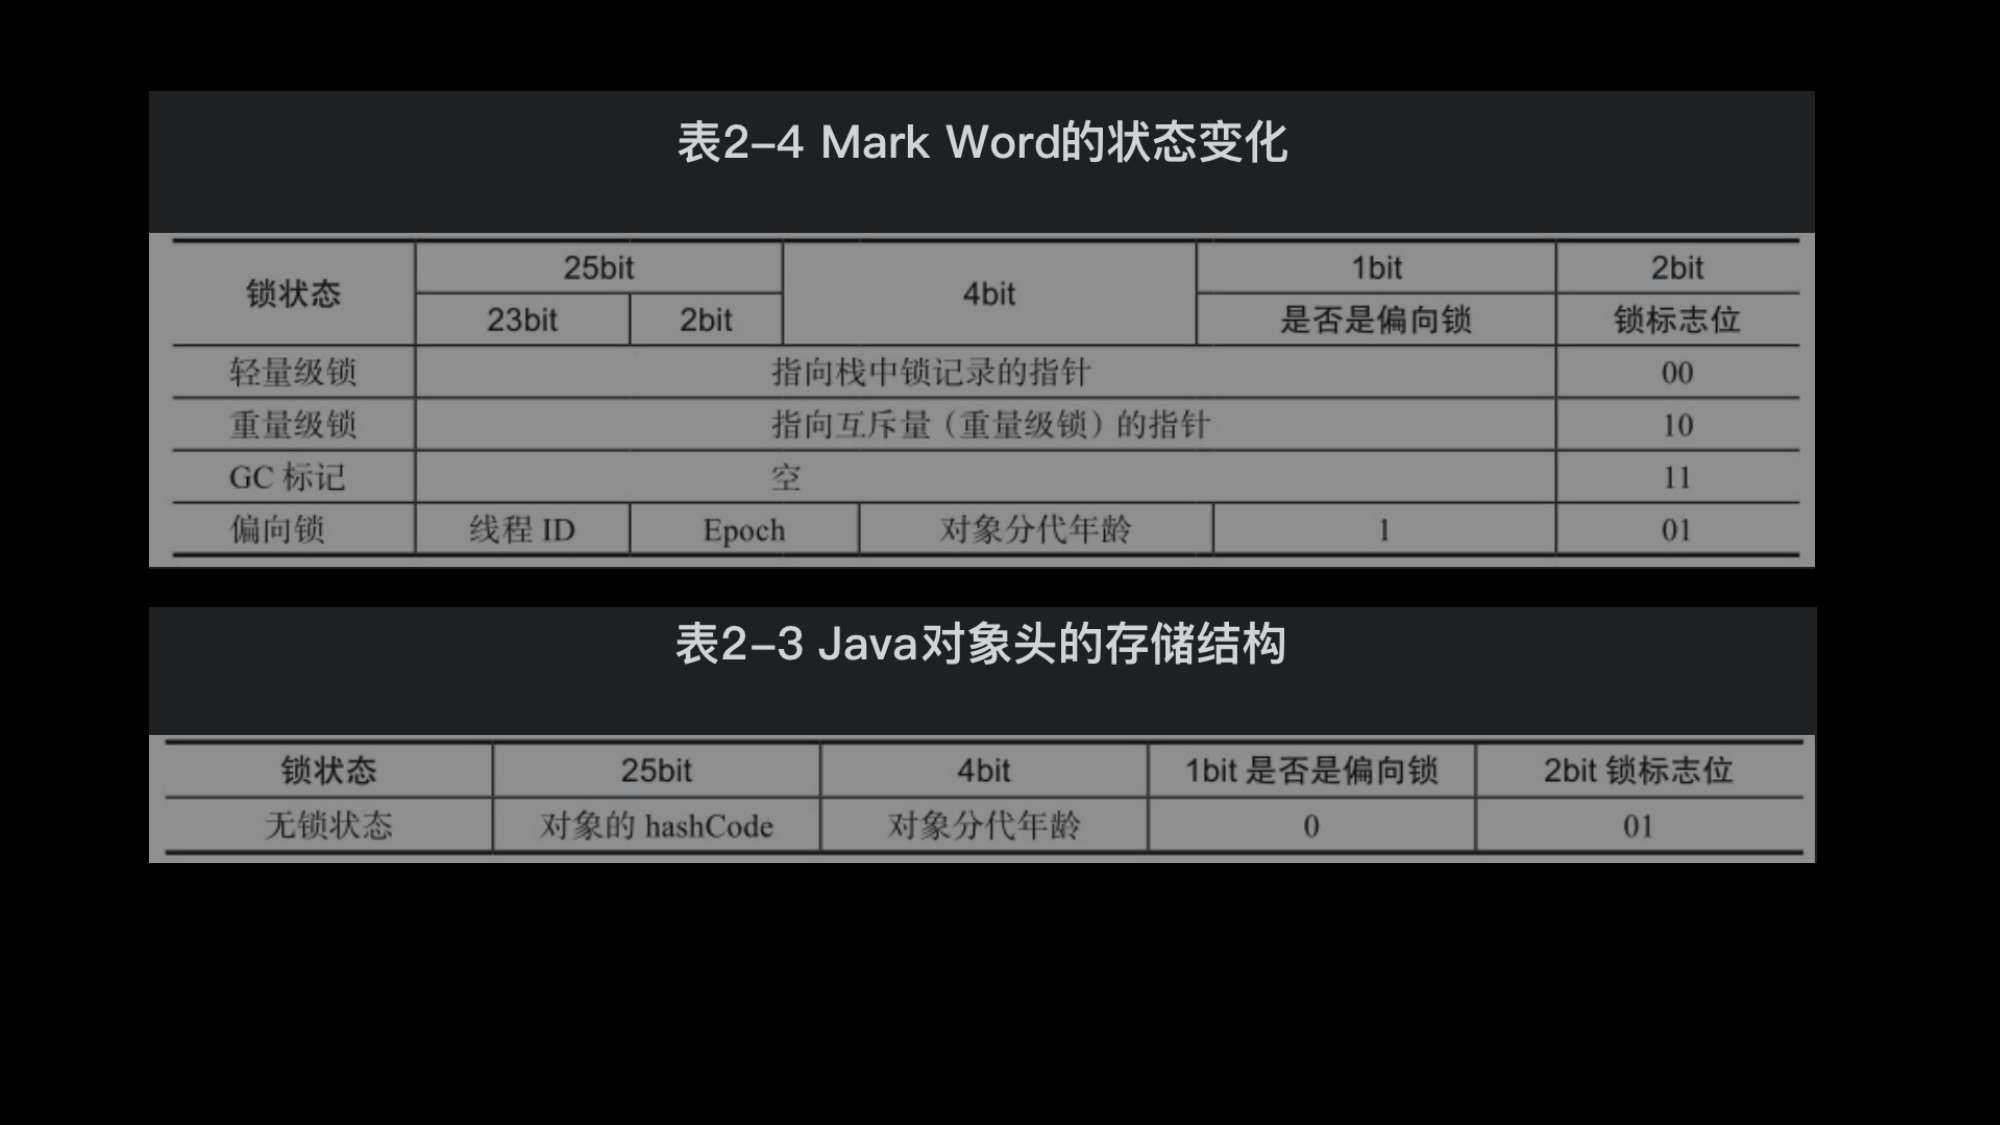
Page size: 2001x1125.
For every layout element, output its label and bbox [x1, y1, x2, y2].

picture [149, 607, 1817, 863]
picture [149, 91, 1815, 570]
